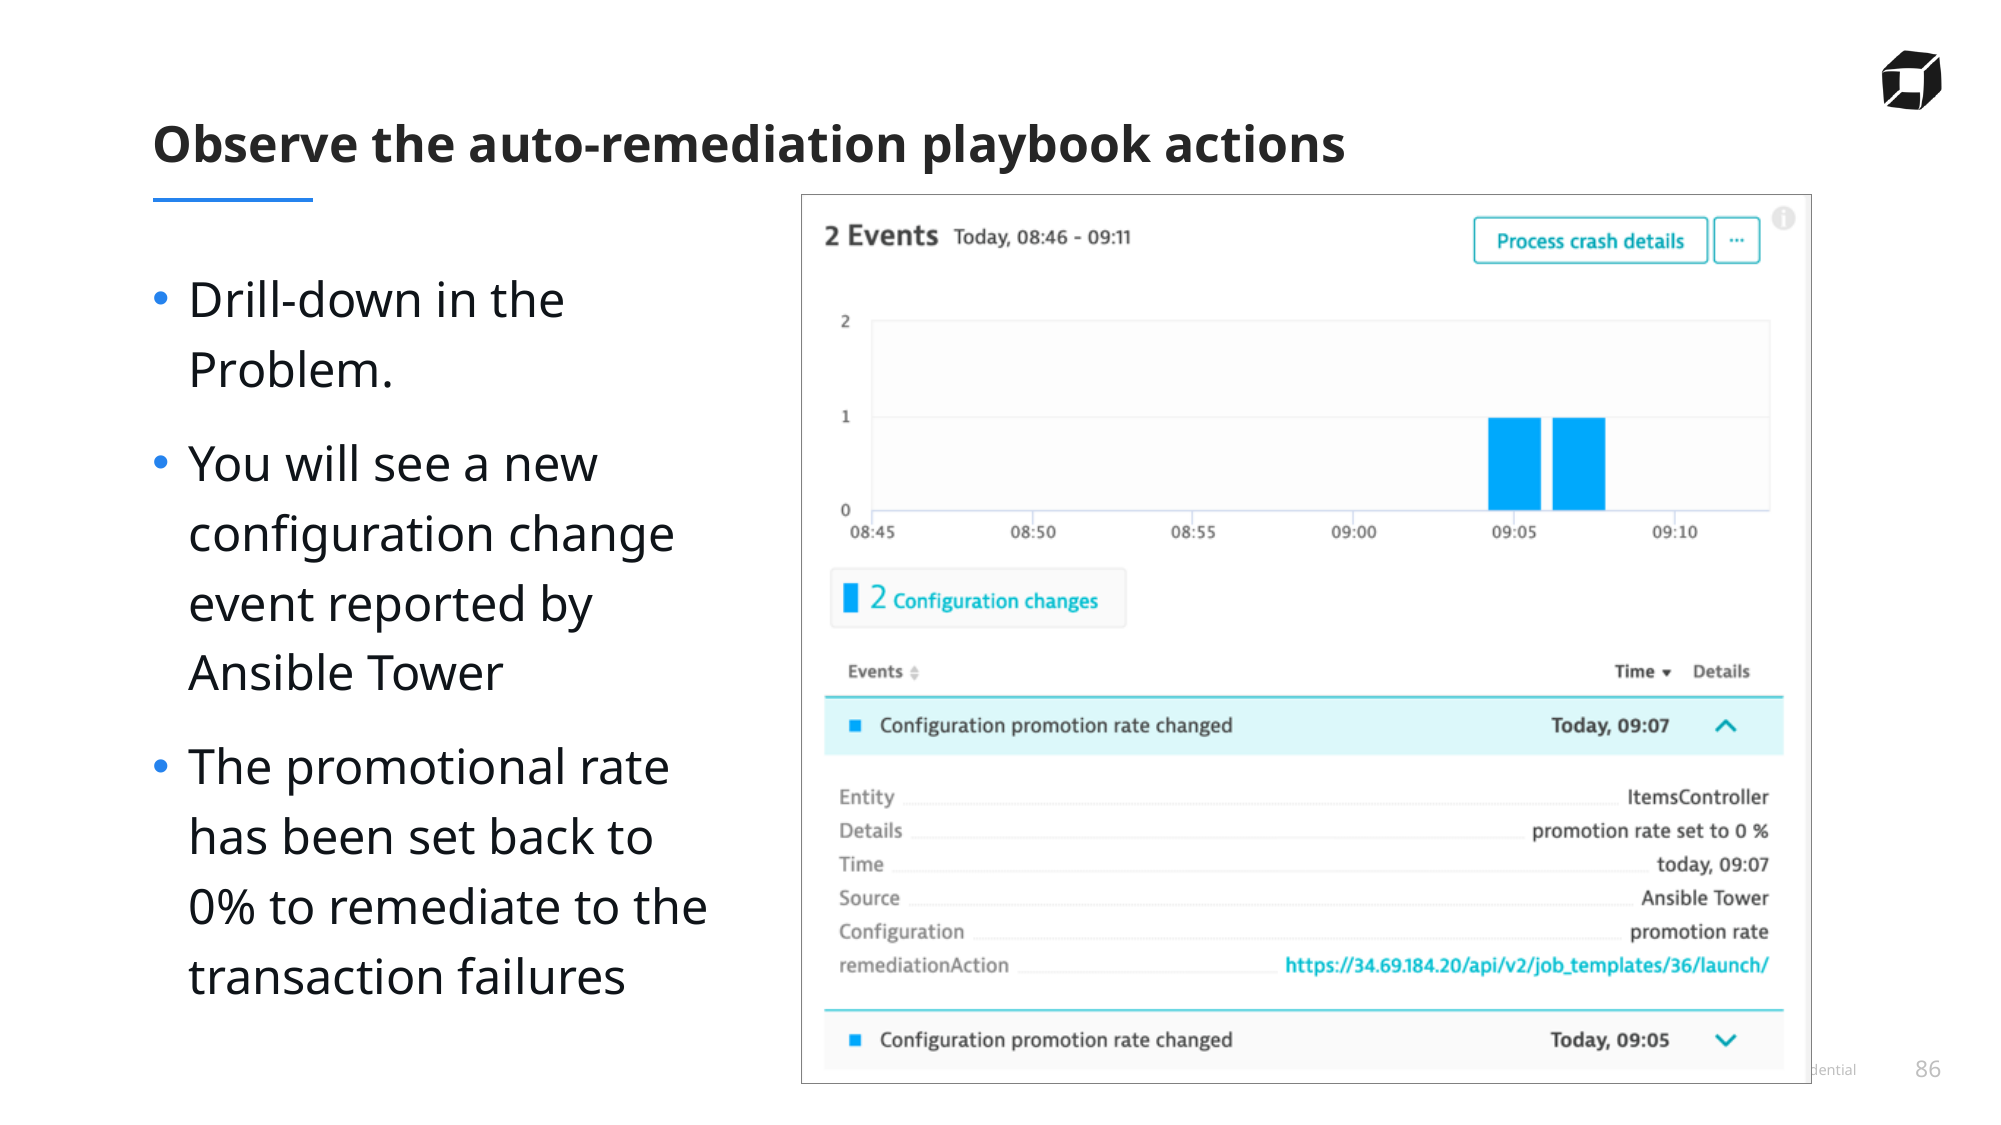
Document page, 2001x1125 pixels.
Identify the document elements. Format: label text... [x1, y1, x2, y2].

picture [1881, 50, 1942, 110]
picture [801, 194, 1812, 1084]
title Observe the auto-remediation playbook actions [137, 59, 1863, 181]
list Drill-down in the Problem. You will see a new configuration change event reported by Ansible Tower The promotional rate has been set back to 0% to remediate to the transaction failures [137, 249, 745, 1097]
